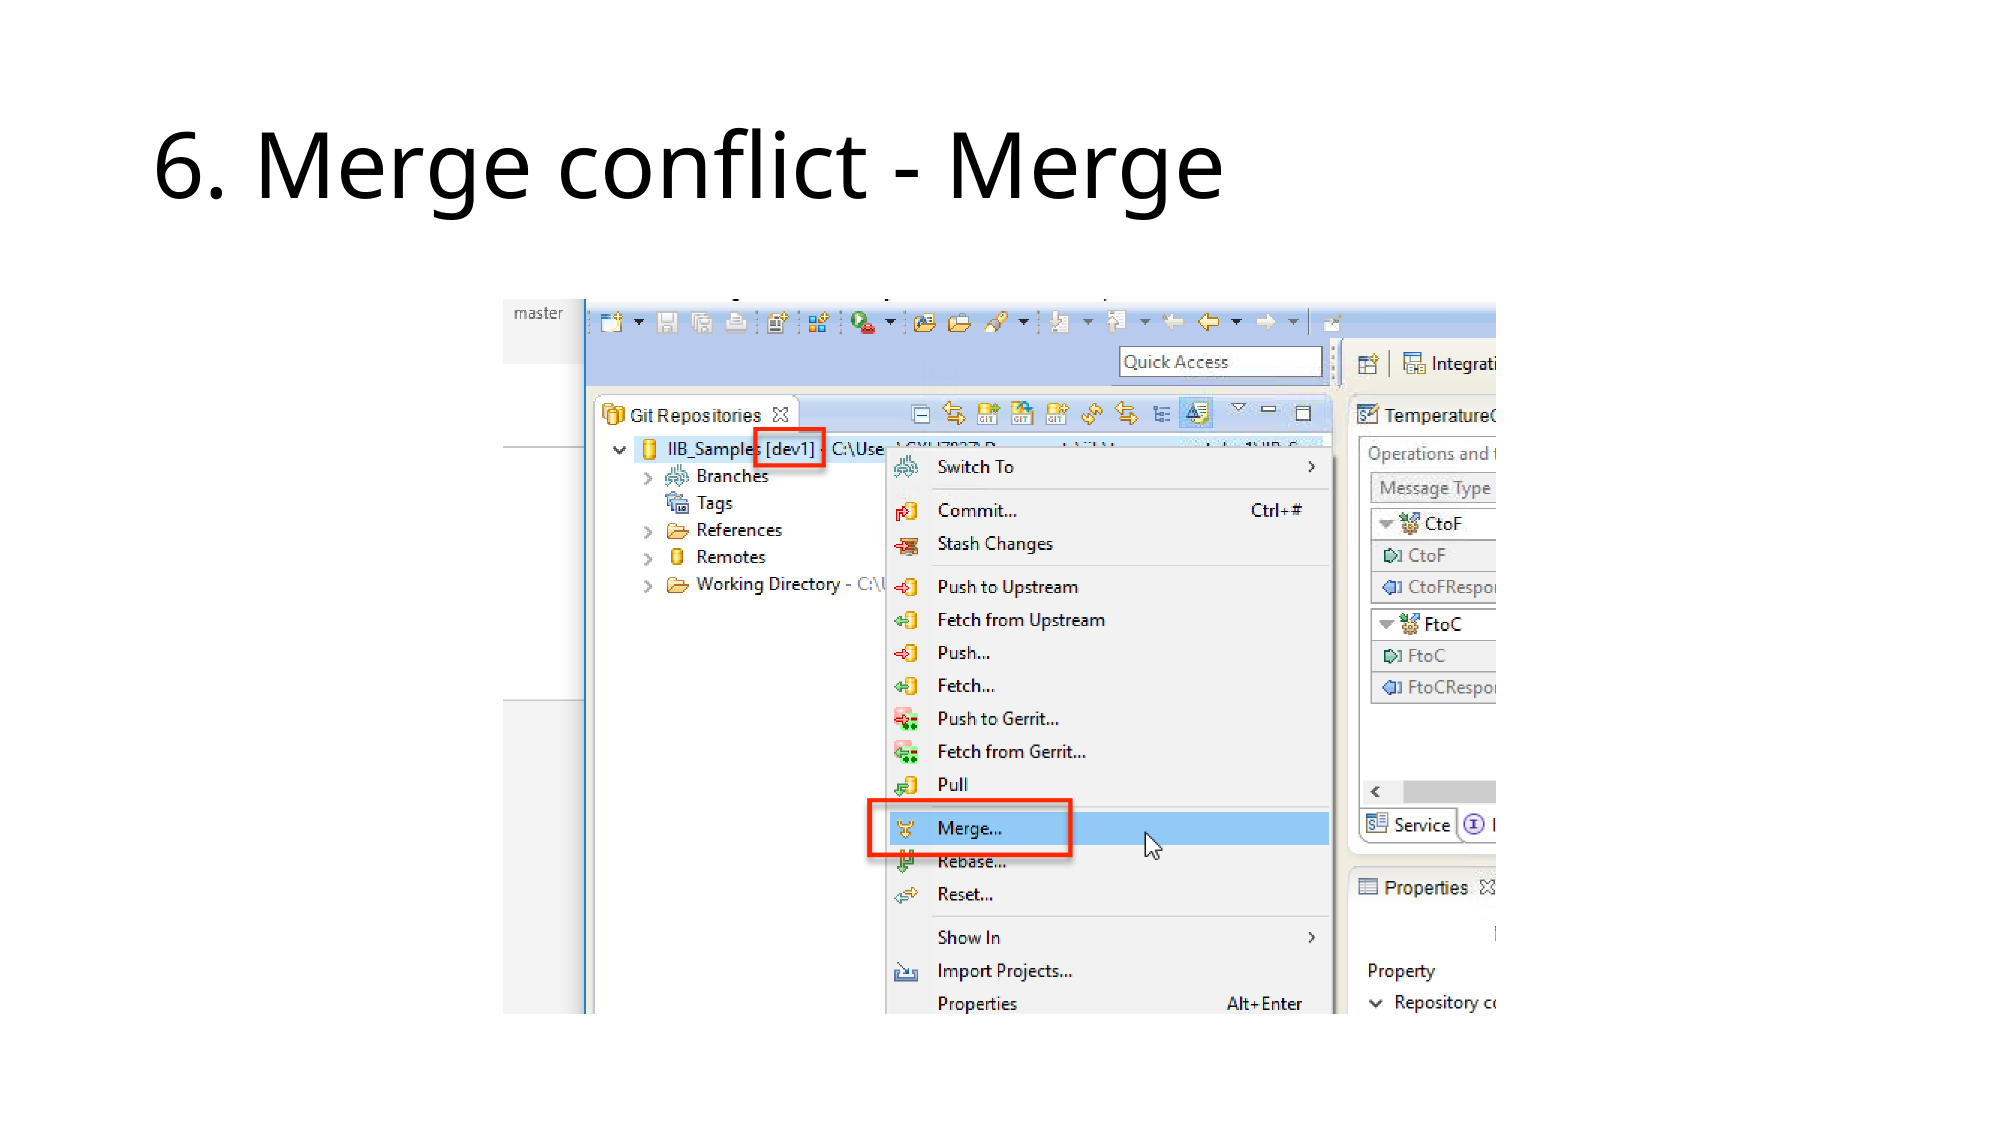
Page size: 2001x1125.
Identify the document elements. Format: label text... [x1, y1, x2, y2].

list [503, 299, 1496, 1014]
title 6. Merge conflict - Merge [137, 59, 1863, 278]
